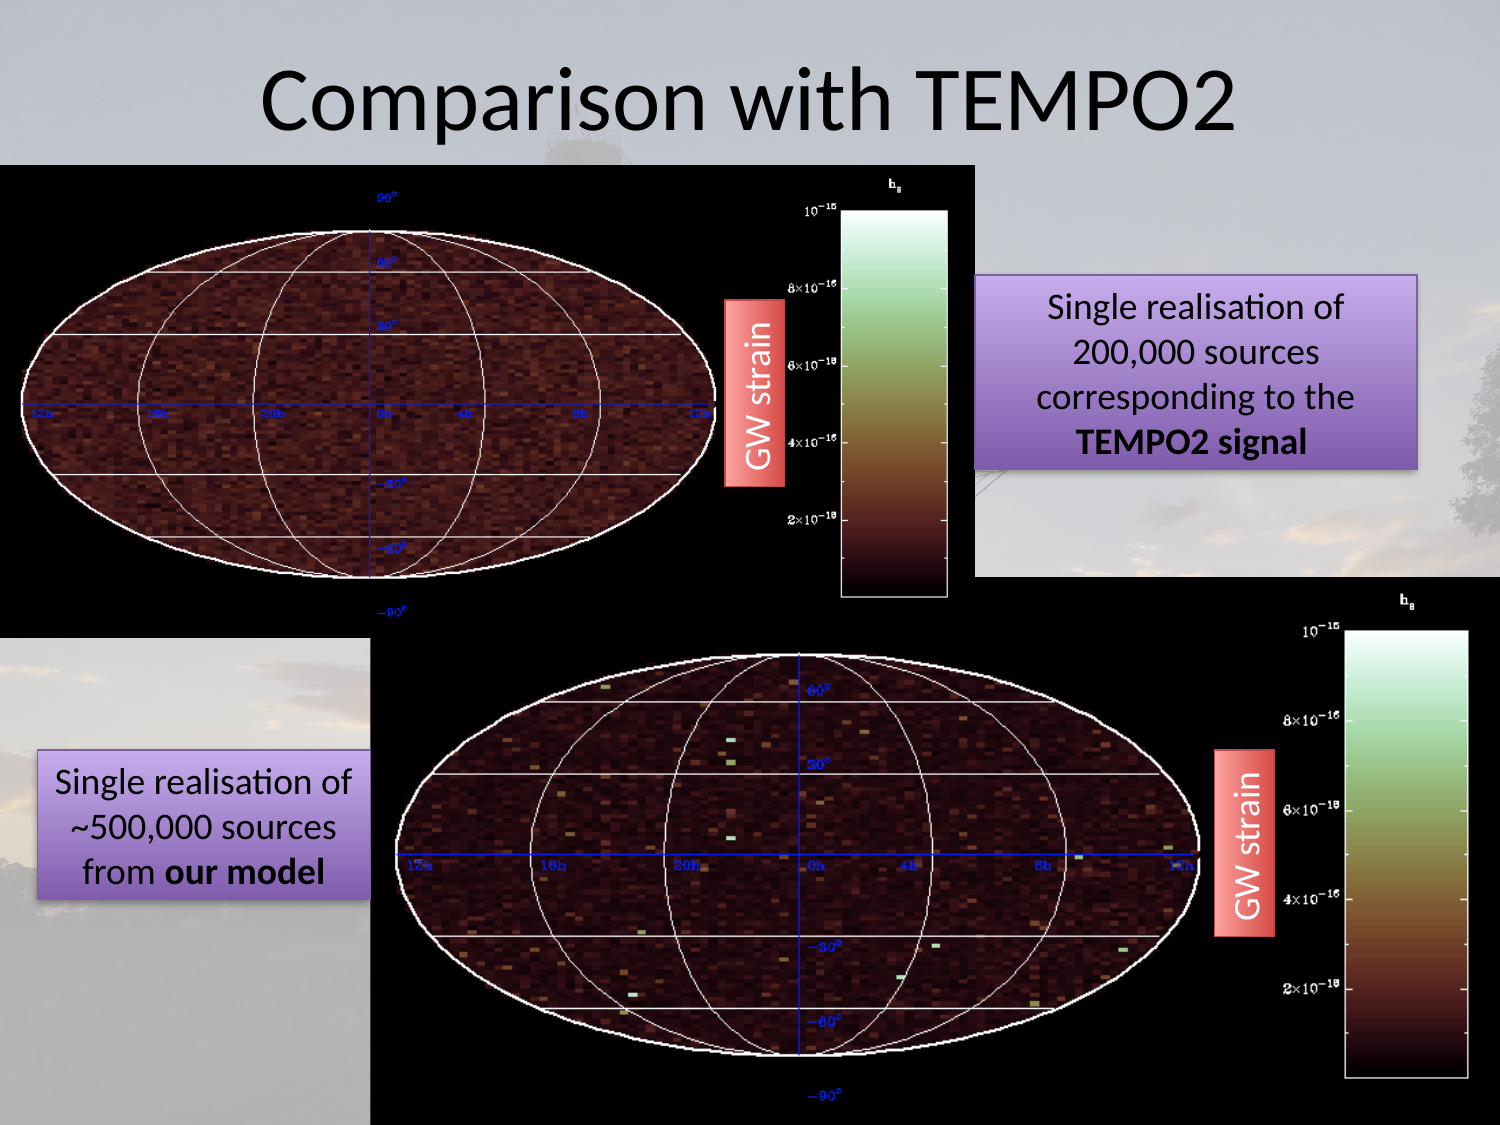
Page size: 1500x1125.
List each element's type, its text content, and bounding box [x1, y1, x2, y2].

text_box Single realisation of ~500,000 sources from our model [37, 749, 365, 900]
text_box Single realisation of 200,000 sources corresponding to the TEMPO2 signal [979, 274, 1418, 470]
picture [0, 164, 1500, 1125]
title Comparison with TEMPO2 [225, 0, 1275, 188]
